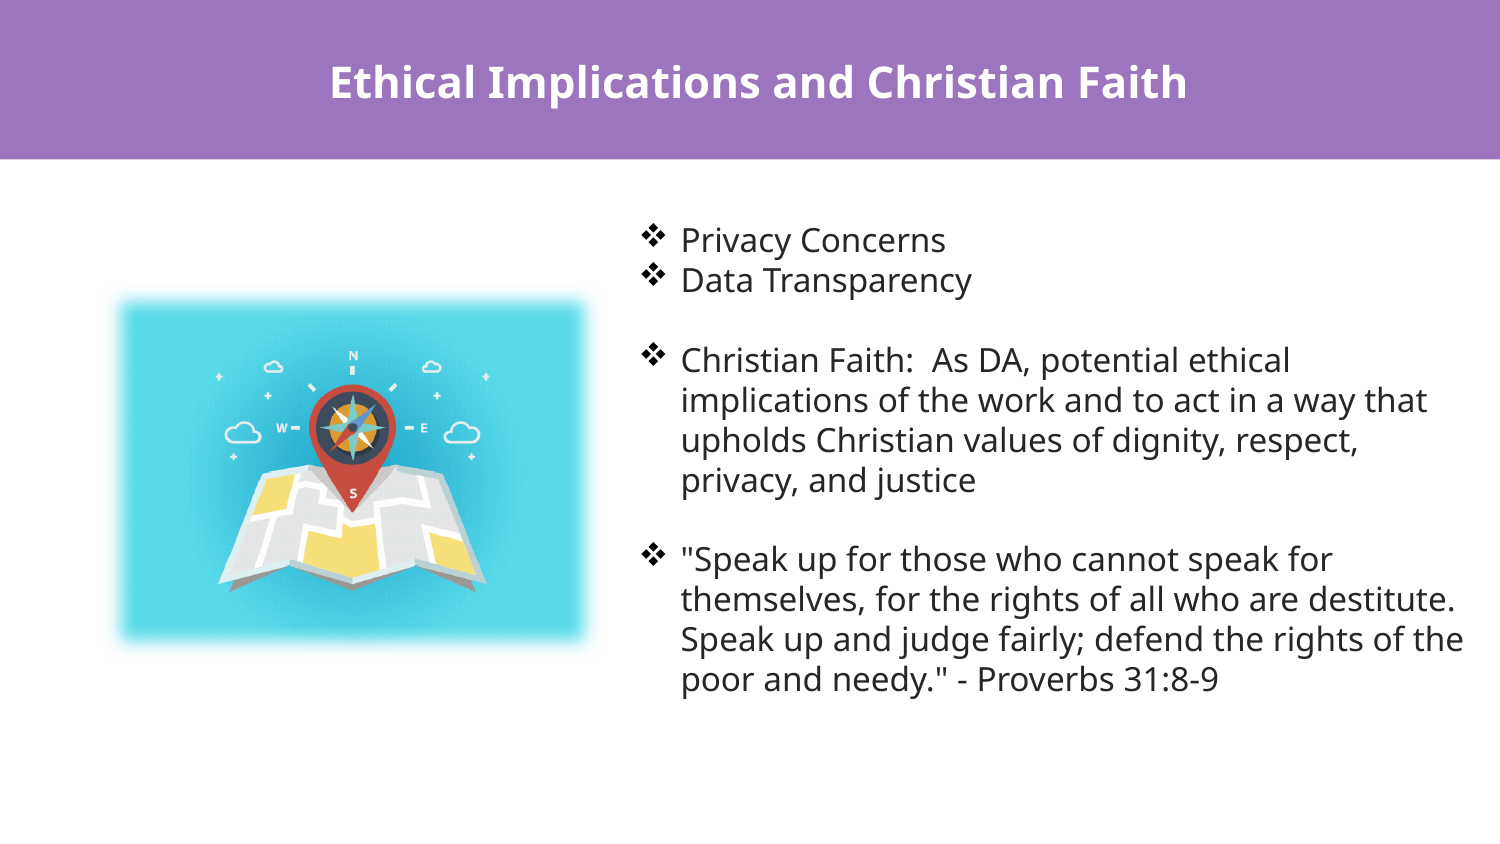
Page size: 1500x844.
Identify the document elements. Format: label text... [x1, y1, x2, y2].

text_box Privacy Concerns Data Transparency Christian Faith: As DA, potential ethical implications of the work and to act in a way that upholds Christian values of dignity, respect, privacy, and justice "Speak up for those who cannot speak for themselves, for the rights of all who are destitute. Speak up and judge fairly; defend the rights of the poor and needy." - Proverbs 31:8-9 [638, 219, 1468, 724]
text_box [0, 0, 1500, 161]
picture [102, 283, 603, 659]
text_box Ethical Implications and Christian Faith [307, 33, 1211, 108]
